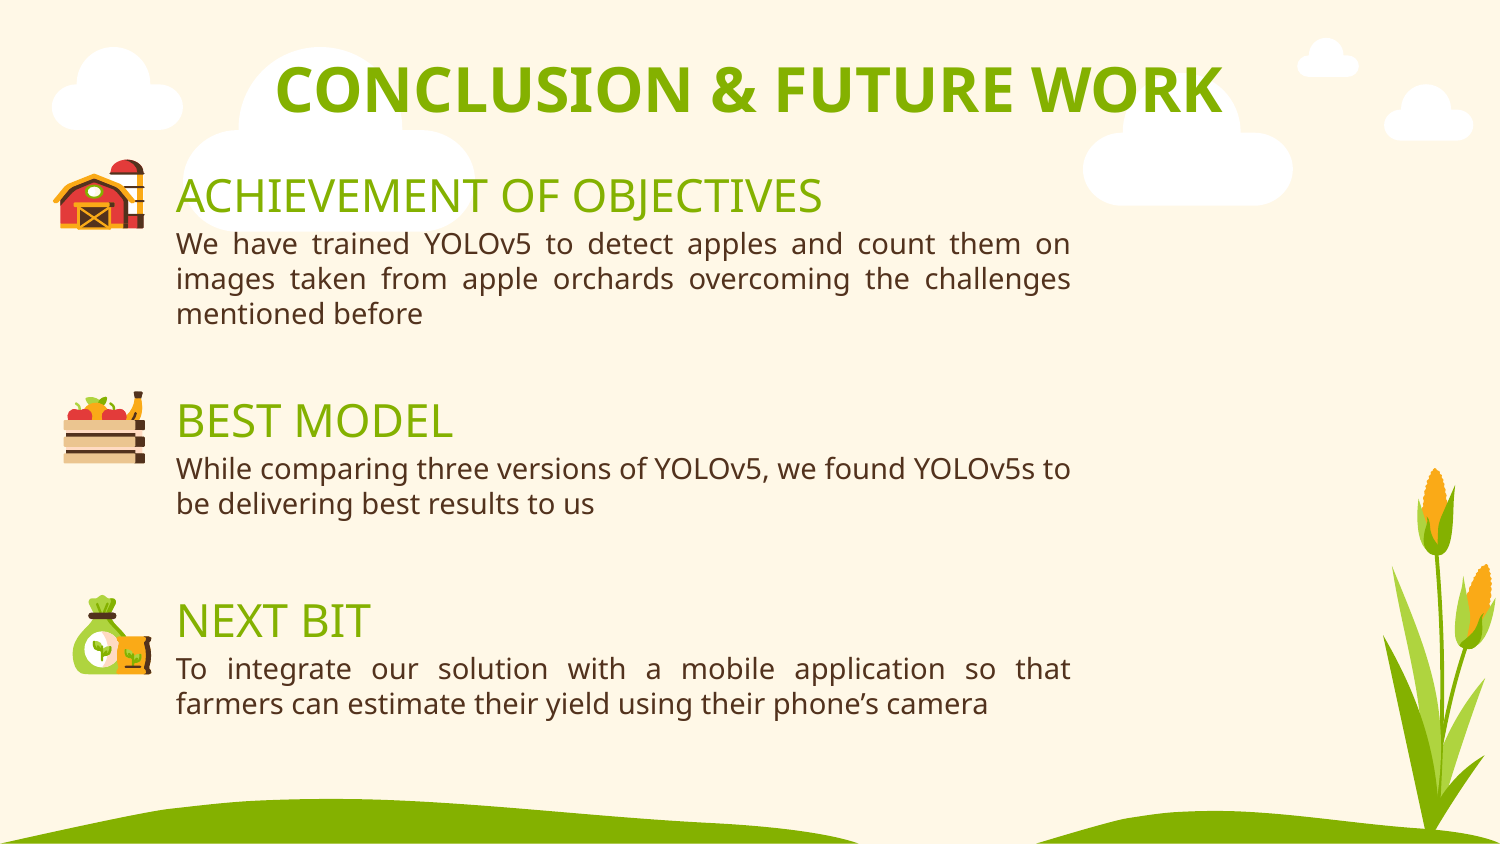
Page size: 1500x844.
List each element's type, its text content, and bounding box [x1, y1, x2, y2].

title CONCLUSION & FUTURE WORK [201, 52, 1298, 123]
subtitle ACHIEVEMENT OF OBJECTIVES [160, 174, 1087, 214]
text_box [63, 391, 146, 464]
list We have trained YOLOv5 to detect apples and count them on images taken from apple orchards overcoming the challenges mentioned before [160, 214, 1087, 308]
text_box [52, 158, 146, 230]
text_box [1382, 467, 1496, 844]
subtitle BEST MODEL [160, 399, 1087, 439]
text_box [71, 594, 153, 675]
text_box [1036, 810, 1377, 844]
text_box [0, 798, 859, 844]
list To integrate our solution with a mobile application so that farmers can estimate their yield using their phone’s camera [160, 639, 1087, 733]
subtitle NEXT BIT [160, 599, 1087, 639]
list While comparing three versions of YOLOv5, we found YOLOv5s to be delivering best results to us [160, 439, 1087, 533]
